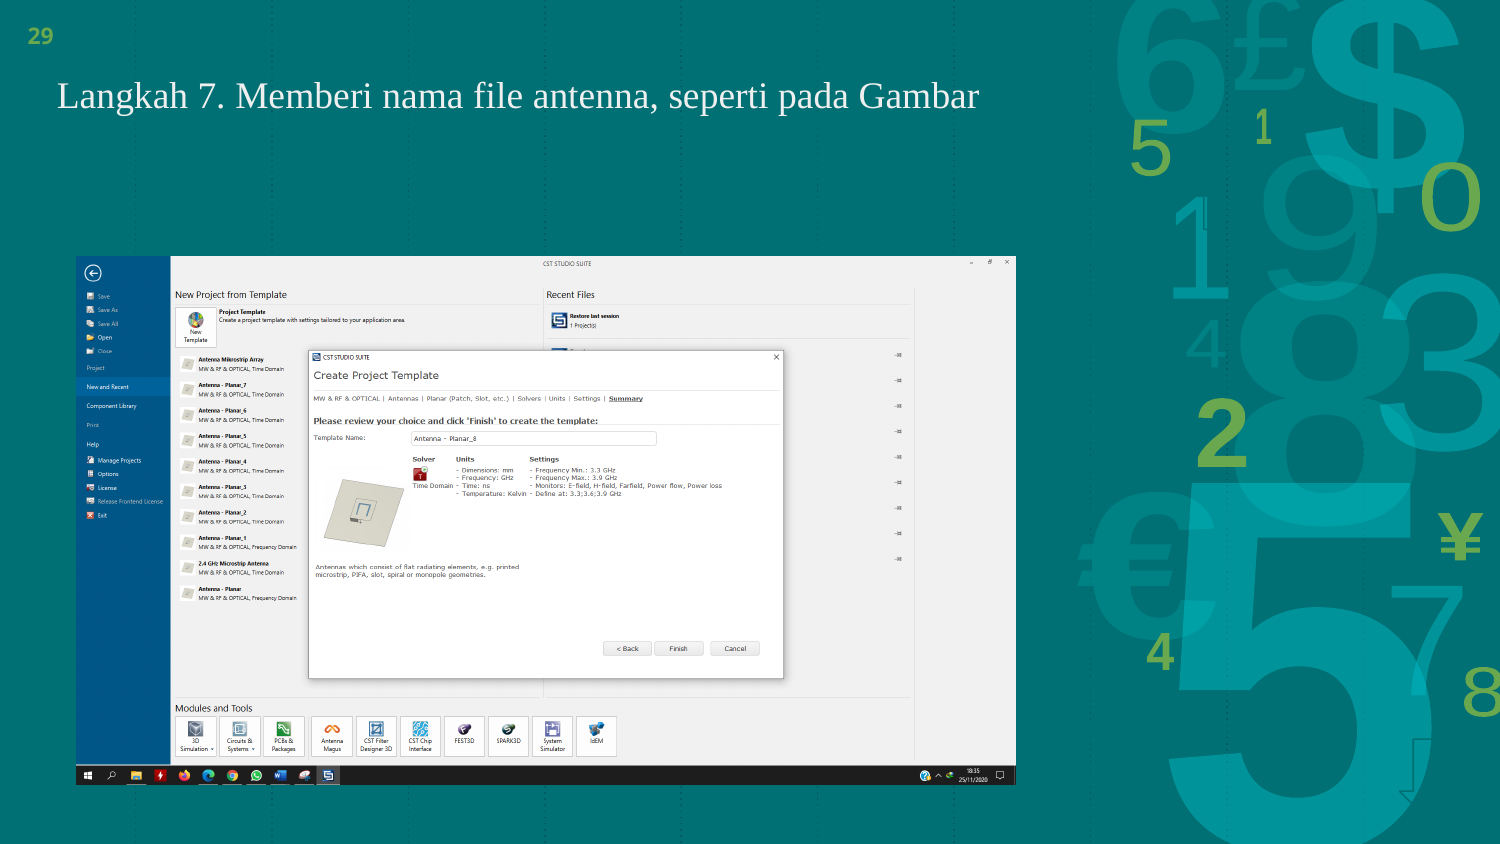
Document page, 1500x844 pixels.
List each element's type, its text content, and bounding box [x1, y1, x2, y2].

picture [76, 256, 1016, 785]
slide_number 29 [12, 6, 103, 66]
text_box Langkah 7. Memberi nama file antenna, seperti pada Gambar [41, 63, 1006, 169]
